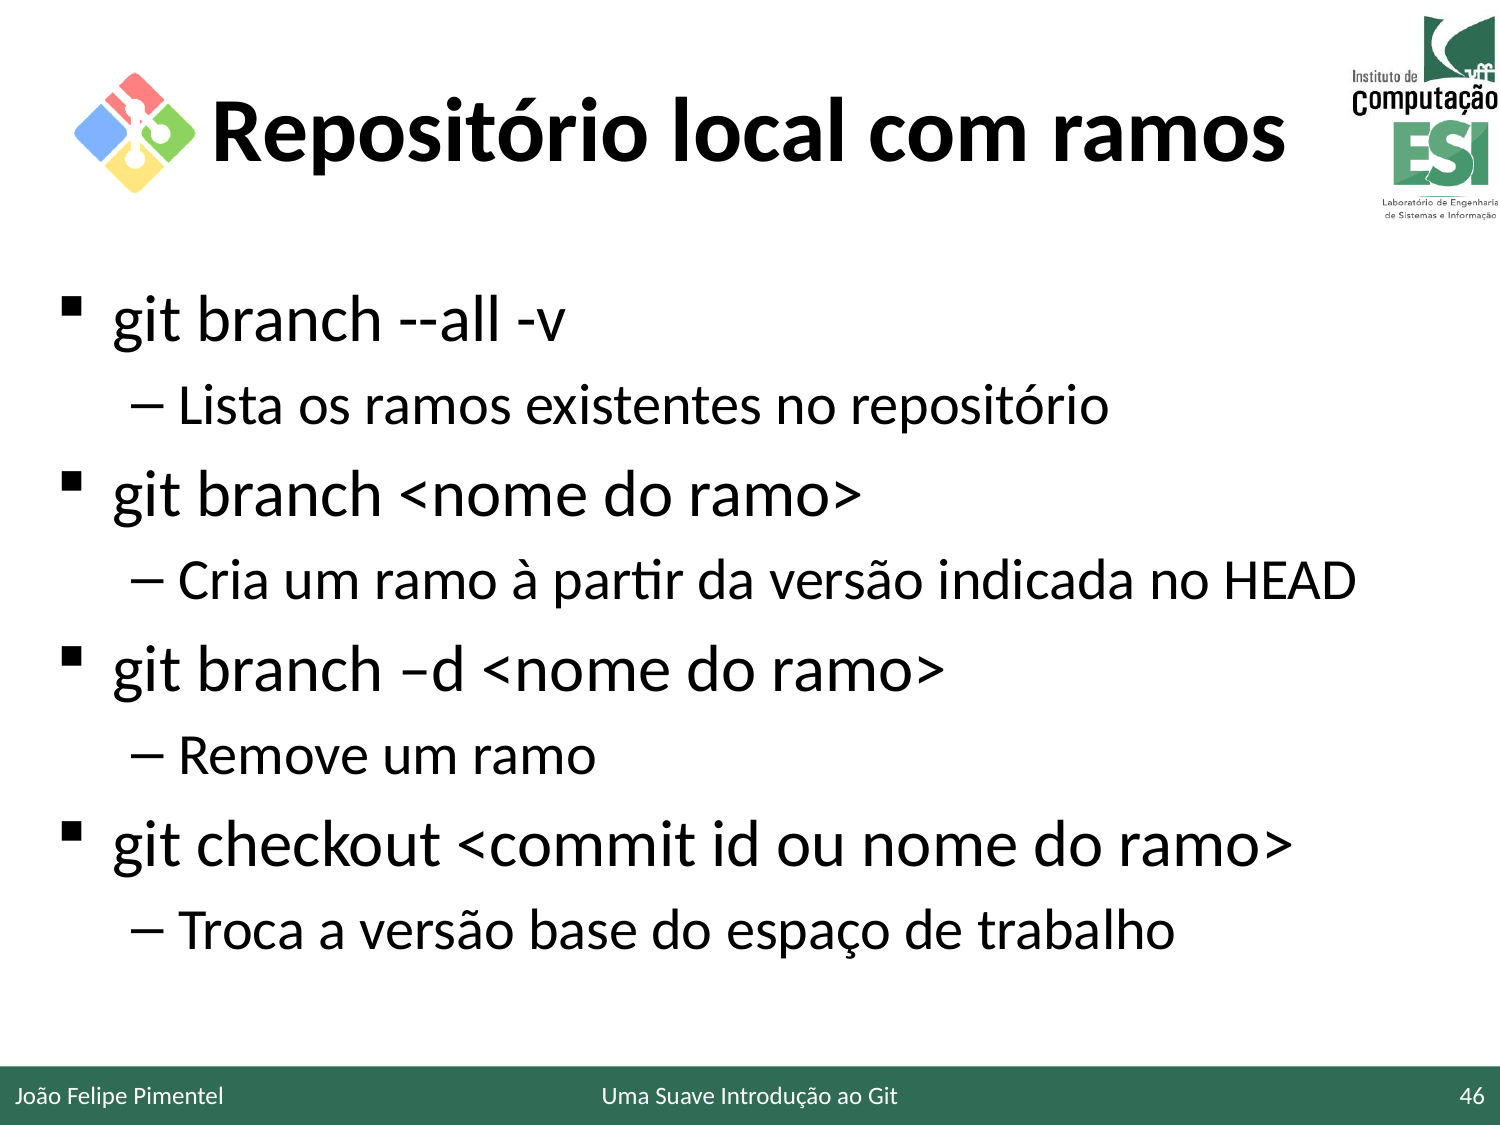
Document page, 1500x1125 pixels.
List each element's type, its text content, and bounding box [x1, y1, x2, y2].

list git branch --all -v Lista os ramos existentes no repositório git branch <nome do ramo> Cria um ramo à partir da versão indicada no HEAD git branch –d <nome do ramo> Remove um ramo git checkout <commit id ou nome do ramo> Troca a versão base do espaço de trabalho [41, 267, 1459, 1024]
picture [1383, 120, 1498, 220]
picture [64, 61, 212, 209]
slide_number João Felipe Pimentel [0, 1065, 350, 1125]
title Repositório local com ramos [150, 30, 1350, 219]
footer Uma Suave Introdução ao Git [512, 1065, 988, 1125]
slide_number 46 [1149, 1065, 1500, 1125]
